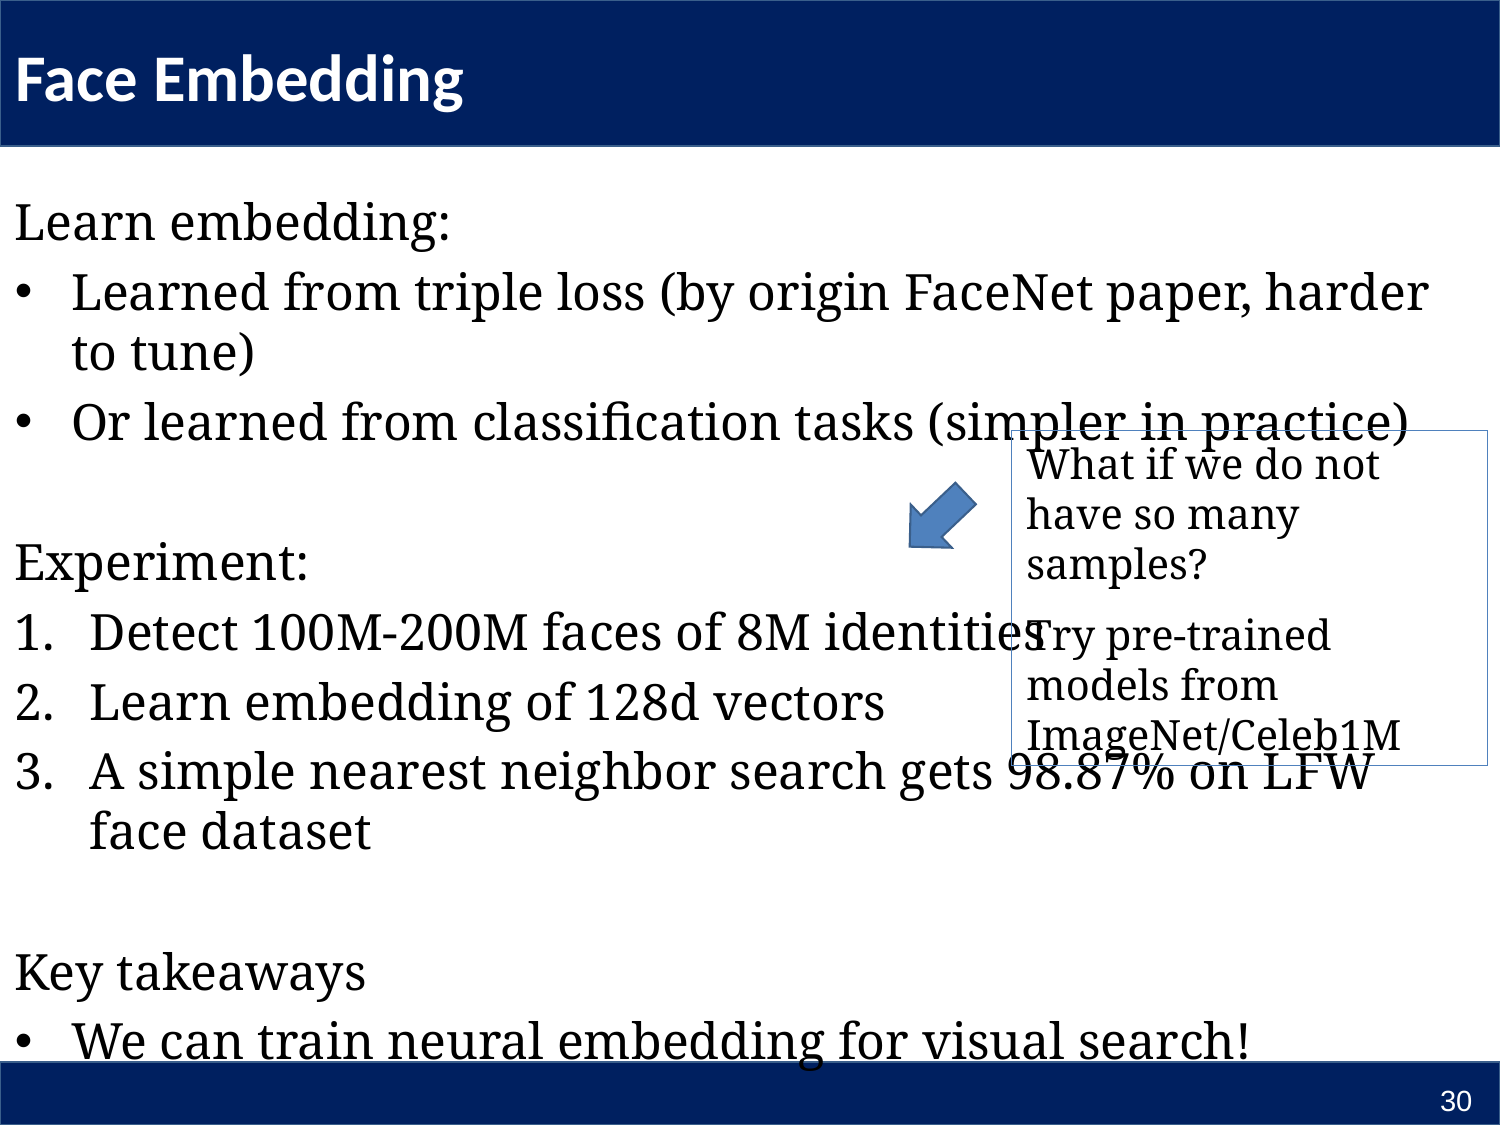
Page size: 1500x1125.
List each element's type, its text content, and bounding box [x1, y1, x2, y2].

text_box [191, 928, 223, 995]
text_box Learn embedding: Learned from triple loss (by origin FaceNet paper, harder to tune) Or learned from classification tasks (simpler in practice) Experiment: Detect 100M-200M faces of 8M identities Learn embedding of 128d vectors A simple nearest neighbor search gets 98.87% on LFW face dataset Key takeaways We can train neural embedding for visual search! [0, 182, 1450, 1005]
slide_number 30 [1137, 1074, 1488, 1125]
text_box What if we do not have so many samples? Try pre-trained models from ImageNet/Celeb1M [1011, 430, 1488, 766]
text_box [908, 481, 978, 549]
title Face Embedding [0, 0, 1172, 150]
